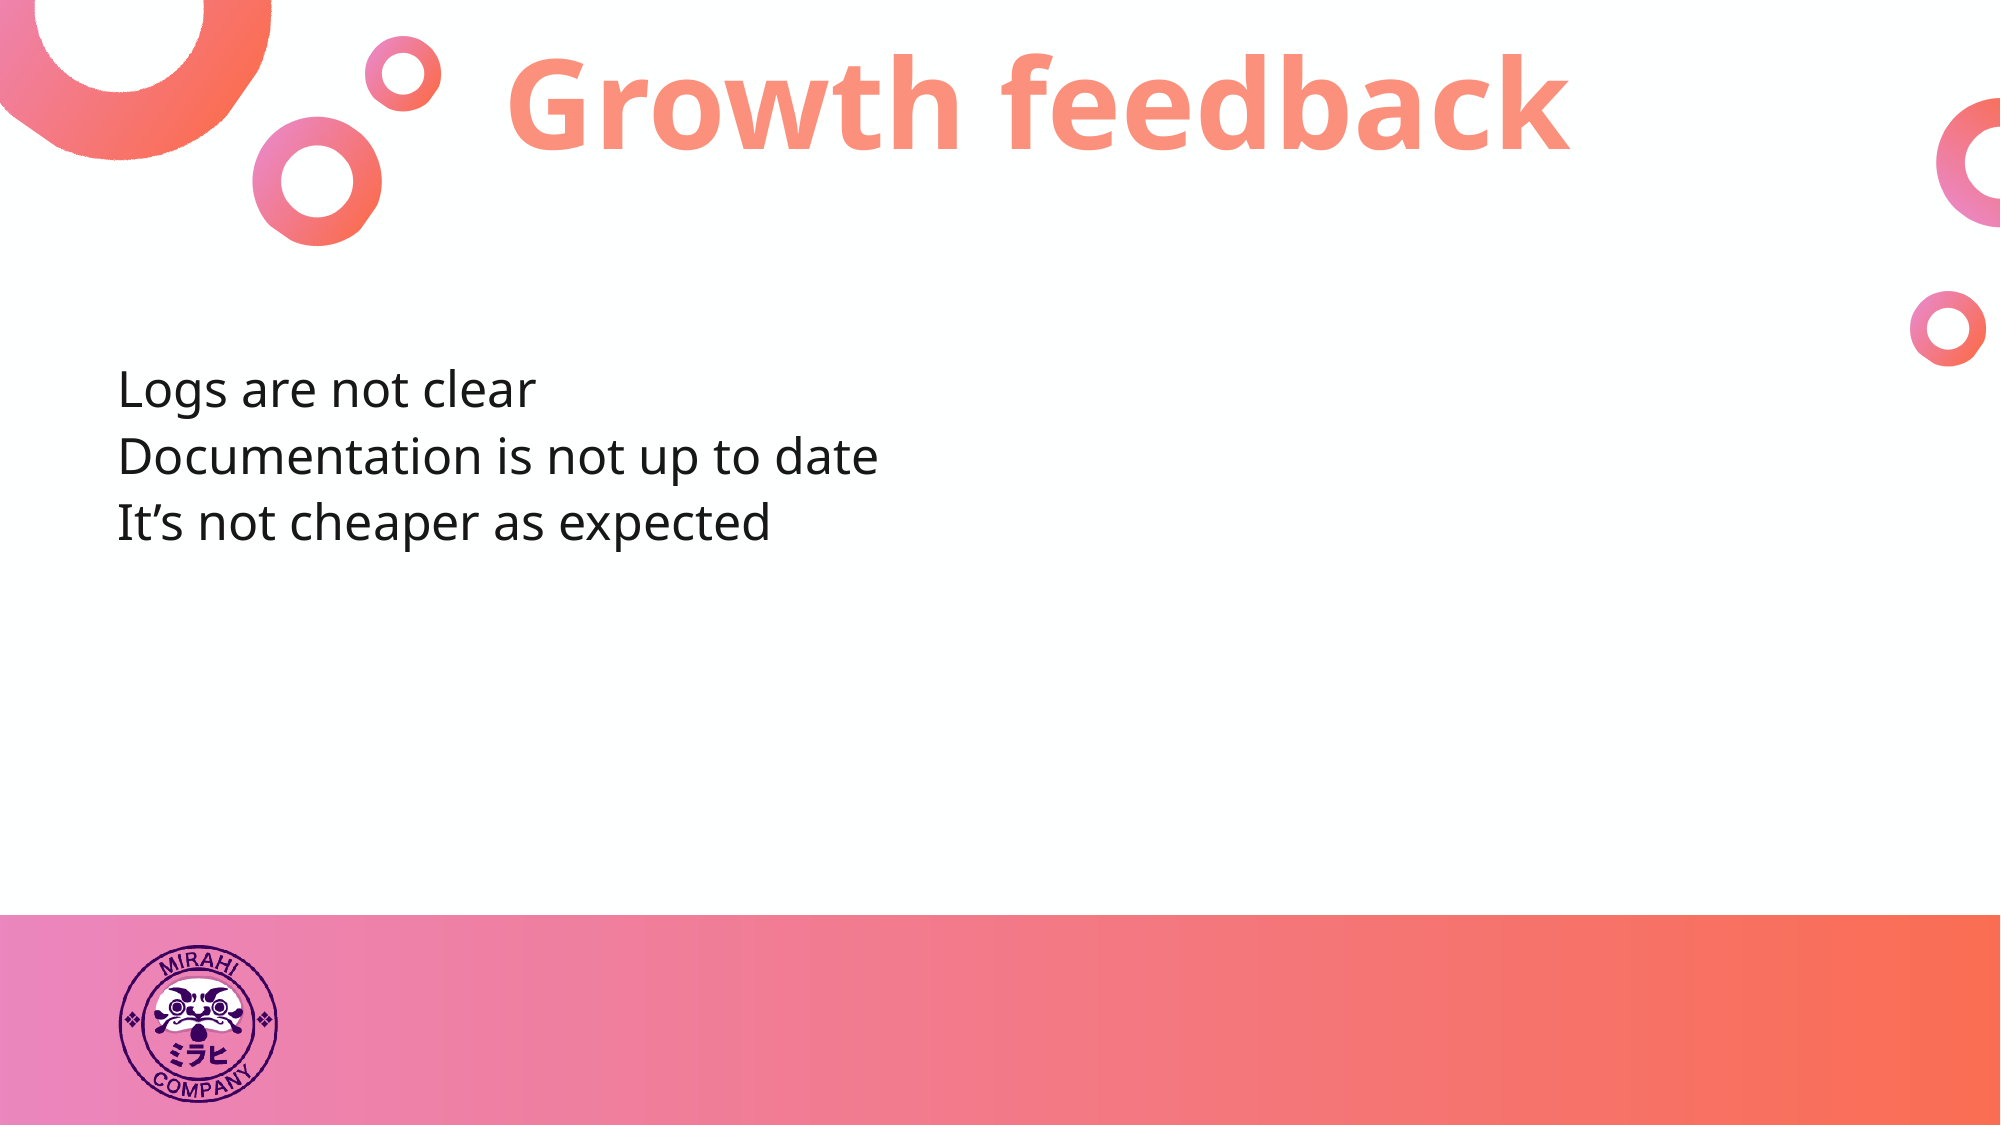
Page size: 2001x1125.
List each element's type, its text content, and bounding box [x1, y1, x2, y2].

picture [118, 945, 278, 1103]
title Growth feedback [488, 23, 1728, 185]
subtitle Logs are not clear Documentation is not up to date It’s not cheaper as expected [102, 356, 1845, 863]
